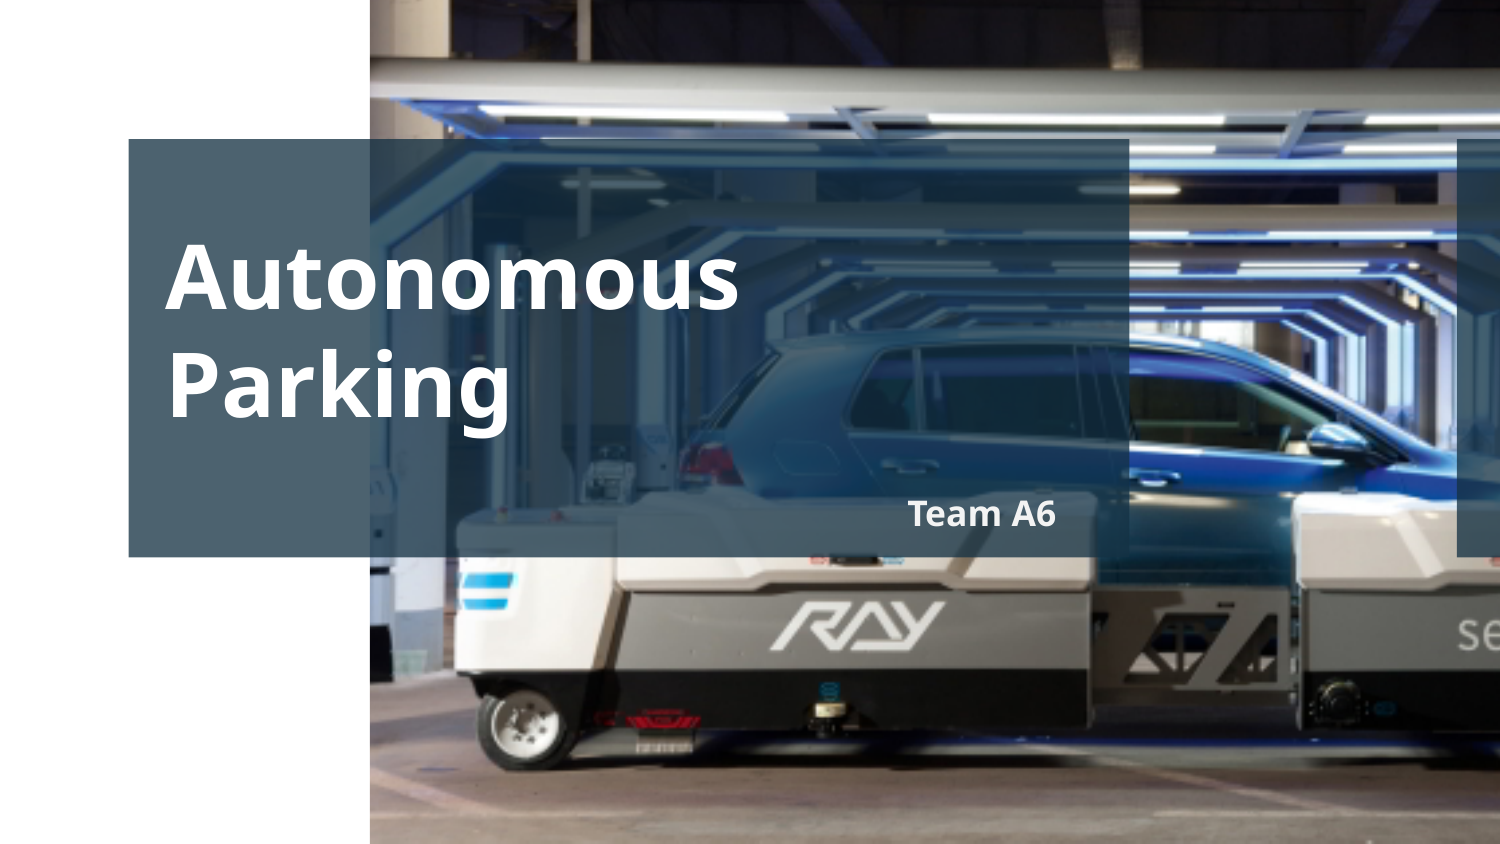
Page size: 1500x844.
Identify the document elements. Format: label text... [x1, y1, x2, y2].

picture [369, 0, 1500, 844]
text_box [128, 139, 364, 558]
title Autonomous Parking [150, 166, 364, 489]
